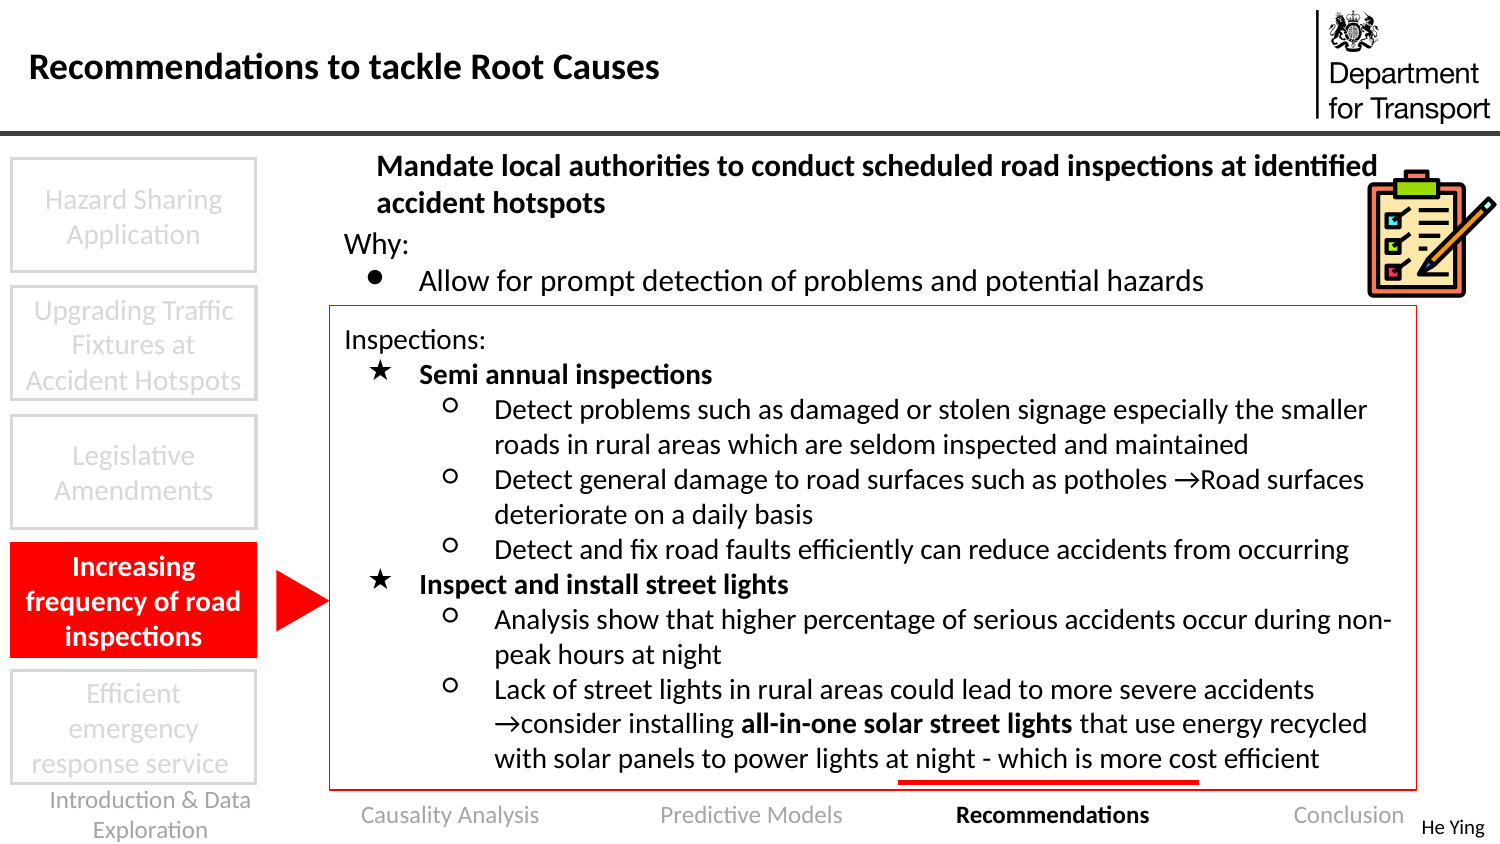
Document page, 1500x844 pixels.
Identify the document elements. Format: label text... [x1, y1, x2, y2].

text_box Upgrading Traffic Fixtures at Accident Hotspots [11, 286, 257, 400]
text_box Why: Allow for prompt detection of problems and potential hazards [328, 207, 1359, 313]
text_box Inspections: Semi annual inspections Detect problems such as damaged or stolen signage especially the smaller roads in rural areas which are seldom inspected and maintained Detect general damage to road surfaces such as potholes →Road surfaces deteriorate on a daily basis Detect and fix road faults efficiently can reduce accidents from occurring Inspect and install street lights Analysis show that higher percentage of serious accidents occur during non-peak hours at night Lack of street lights in rural areas could lead to more severe accidents →consider installing all-in-one solar street lights that use energy recycled with solar panels to power lights at night - which is more cost efficient [329, 305, 1417, 790]
list Recommendations to tackle Root Causes [17, 10, 1184, 124]
text_box Legislative Amendments [11, 415, 257, 529]
text_box [276, 570, 329, 632]
picture [1363, 164, 1500, 303]
text_box Increasing frequency of road inspections [11, 543, 256, 657]
text_box Hazard Sharing Application [11, 158, 256, 272]
picture [1316, 10, 1490, 124]
text_box Mandate local authorities to conduct scheduled road inspections at identified accident hotspots [361, 130, 1417, 207]
text_box He Ying [1344, 800, 1500, 844]
text_box Efficient emergency response service [11, 670, 256, 784]
